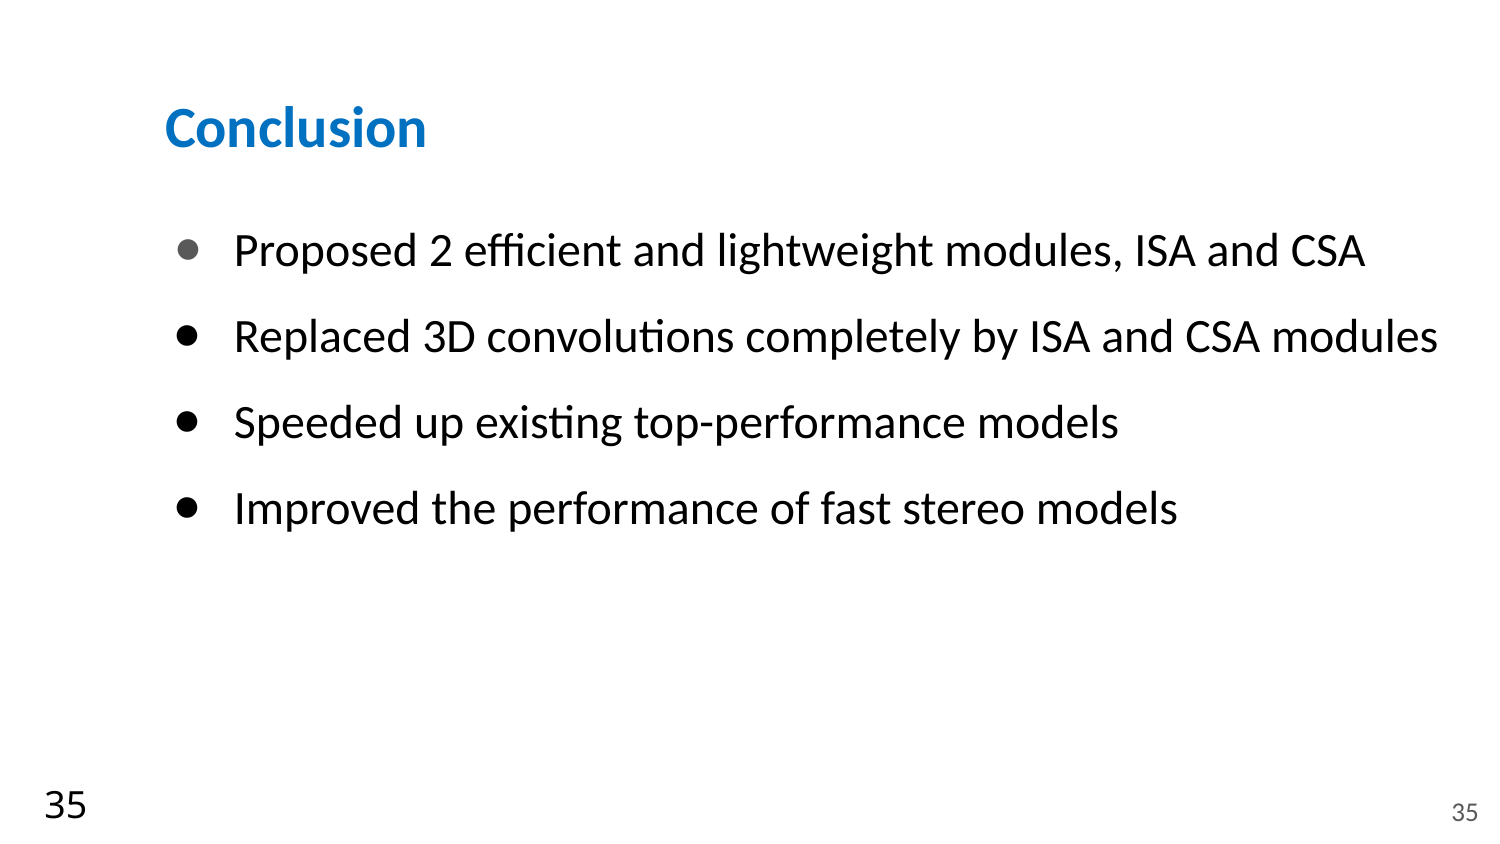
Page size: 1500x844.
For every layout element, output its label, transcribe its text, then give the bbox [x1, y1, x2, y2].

list Proposed 2 efficient and lightweight modules, ISA and CSA Replaced 3D convolutions completely by ISA and CSA modules Speeded up existing top-performance models Improved the performance of fast stereo models [144, 181, 1500, 820]
title Conclusion [150, 33, 1425, 175]
slide_number ‹#› [1403, 779, 1494, 844]
